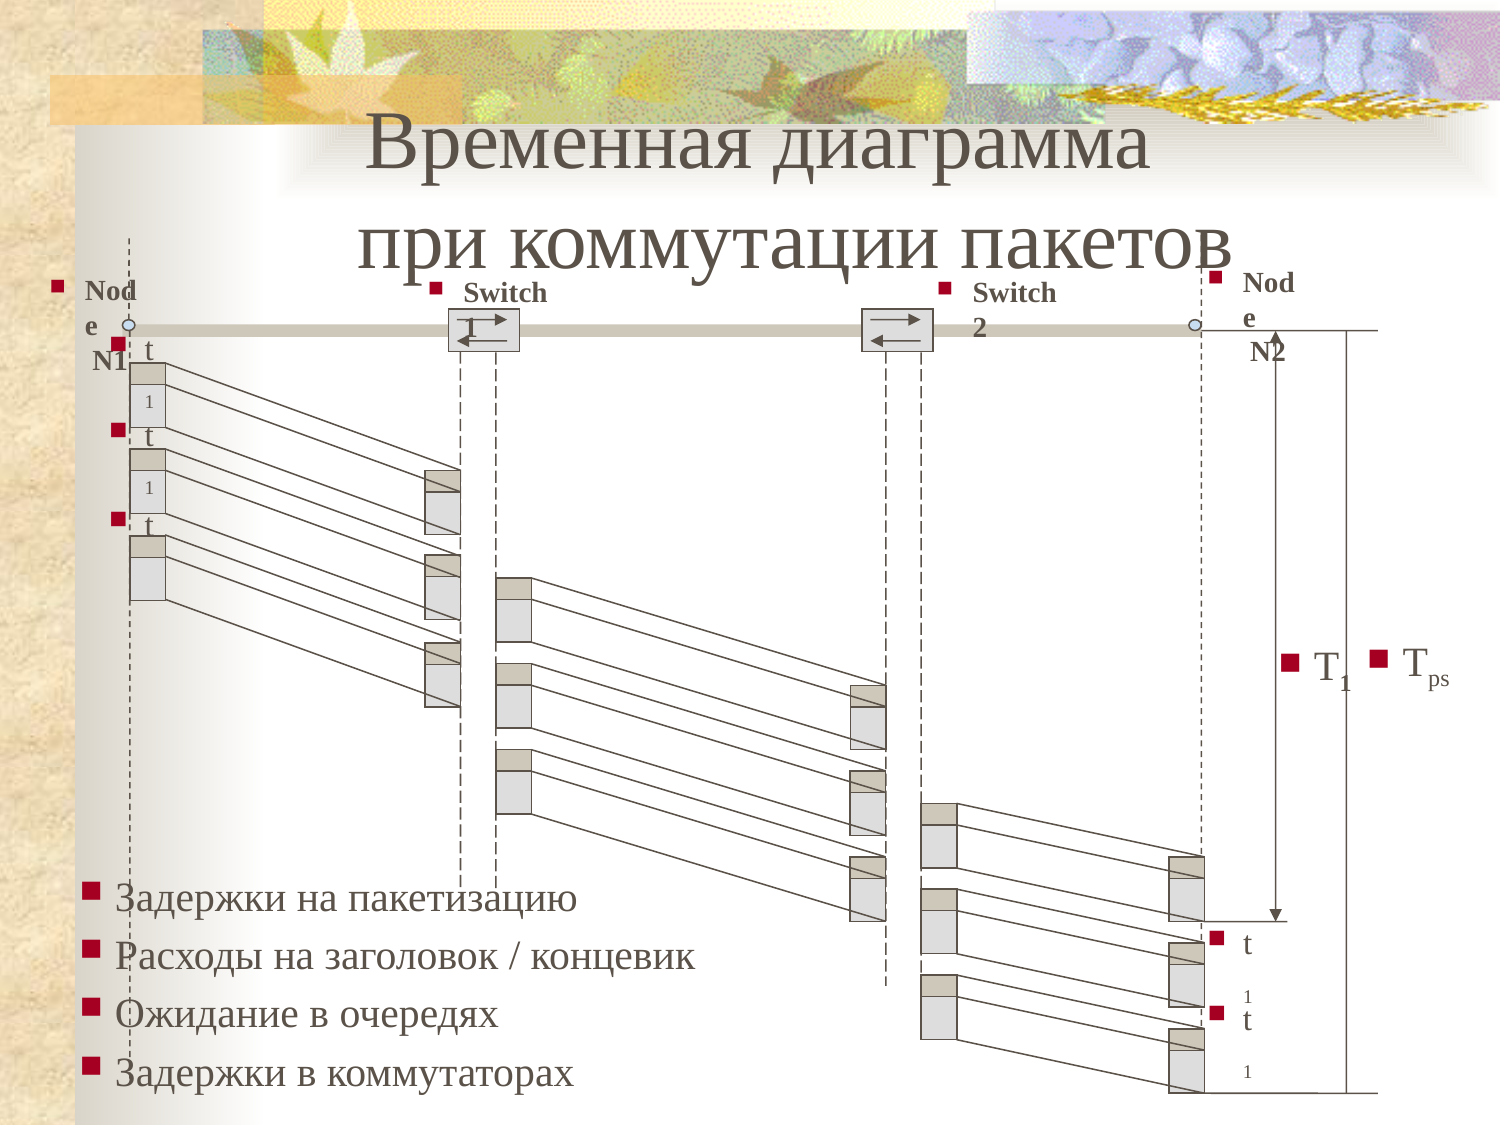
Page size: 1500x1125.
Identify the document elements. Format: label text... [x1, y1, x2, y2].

picture [0, 0, 1500, 1125]
text_box Временная диаграмма при коммутации пакетов [17, 78, 1500, 286]
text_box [34, 234, 1483, 1094]
